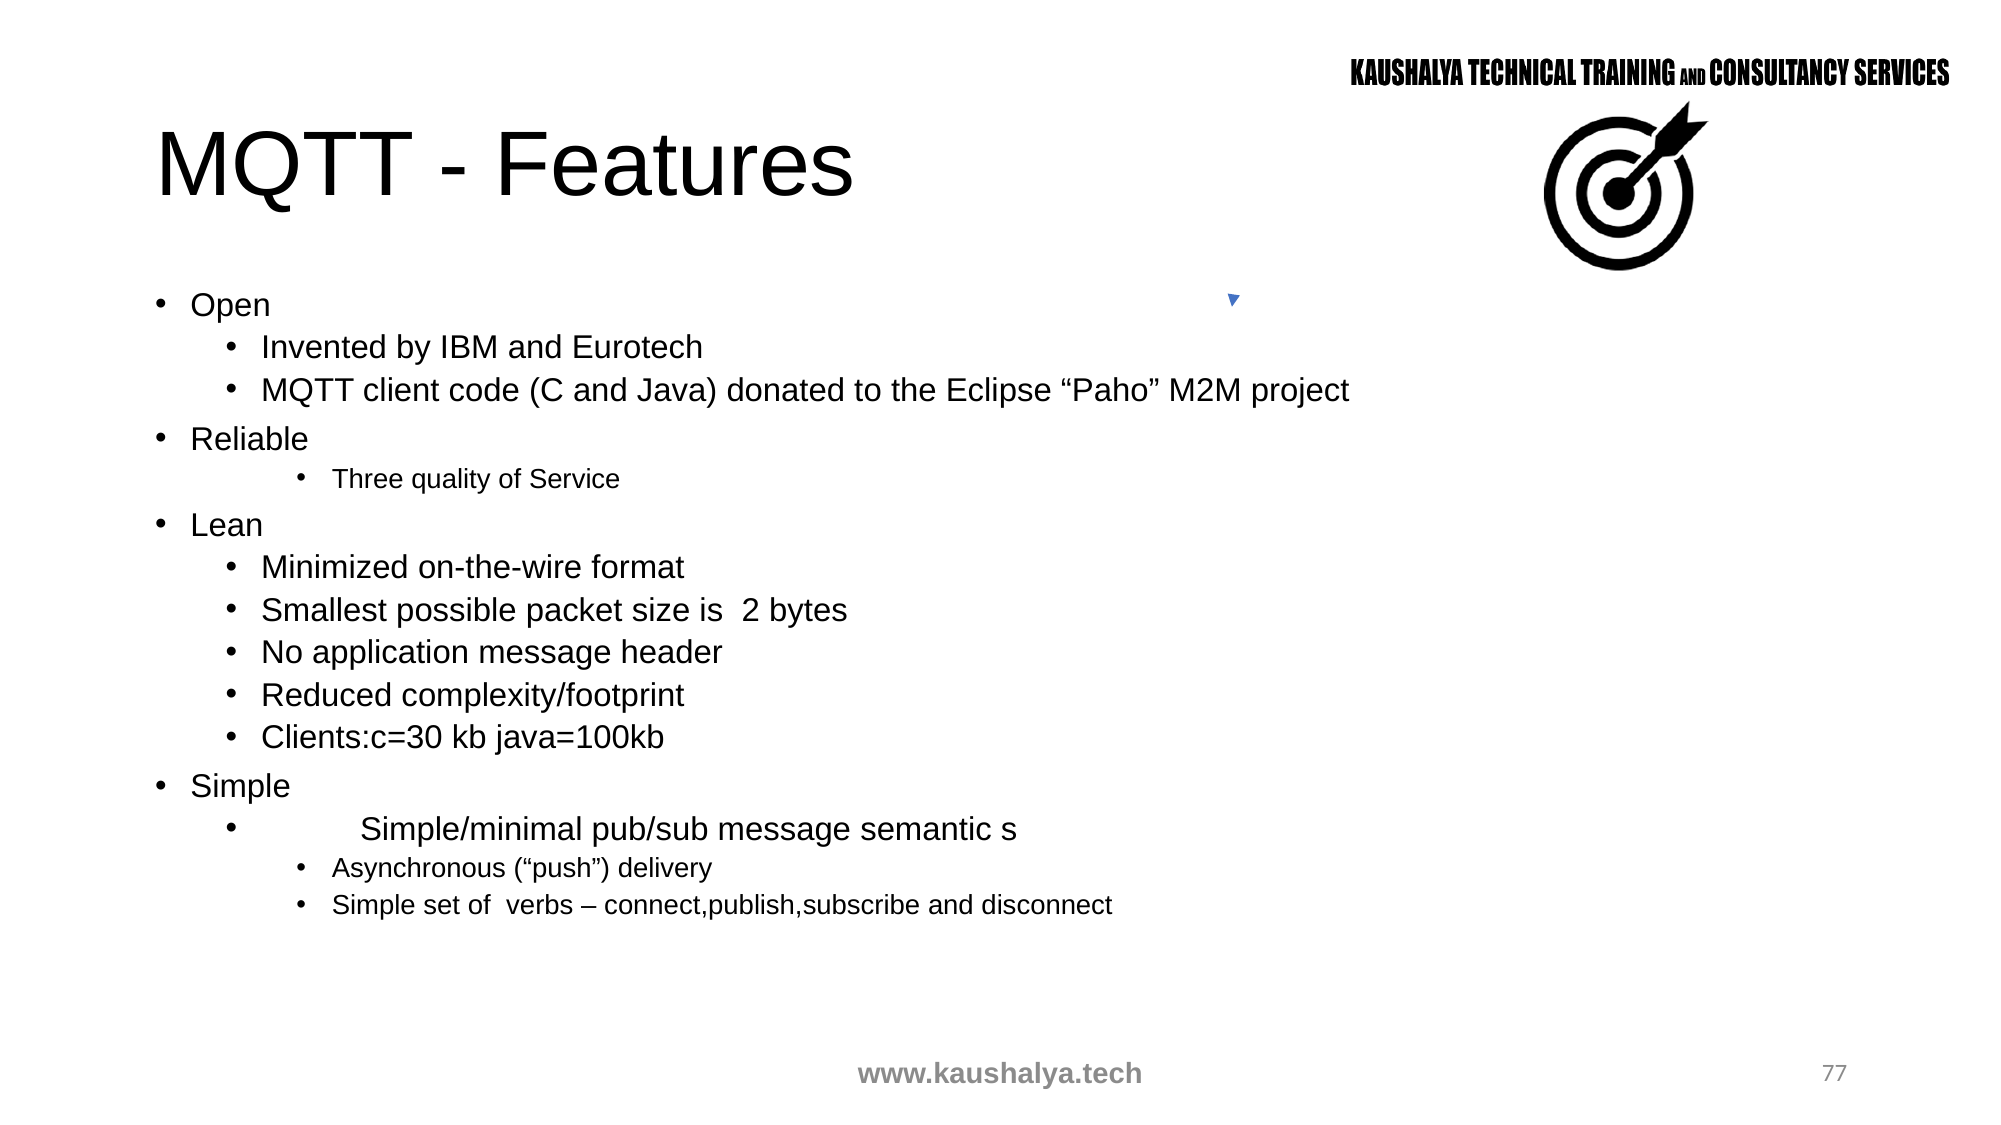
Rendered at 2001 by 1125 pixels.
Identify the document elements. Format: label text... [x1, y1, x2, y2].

list Open Invented by IBM and Eurotech MQTT client code (C and Java) donated to the Eclipse “Paho” M2M project Reliable Three quality of Service Lean Minimized on-the-wire format Smallest possible packet size is 2 bytes No application message header Reduced complexity/footprint Clients:c=30 kb java=100kb Simple Simple/minimal pub/sub message semantic s Asynchronous (“push”) delivery Simple set of verbs – connect,publish,subscribe and disconnect [140, 280, 1863, 1014]
title MQTT - Features [140, 53, 1320, 278]
picture [1320, 33, 1976, 280]
footer www.kaushalya.tech [663, 1041, 1338, 1103]
slide_number 77 [1413, 1041, 1863, 1103]
